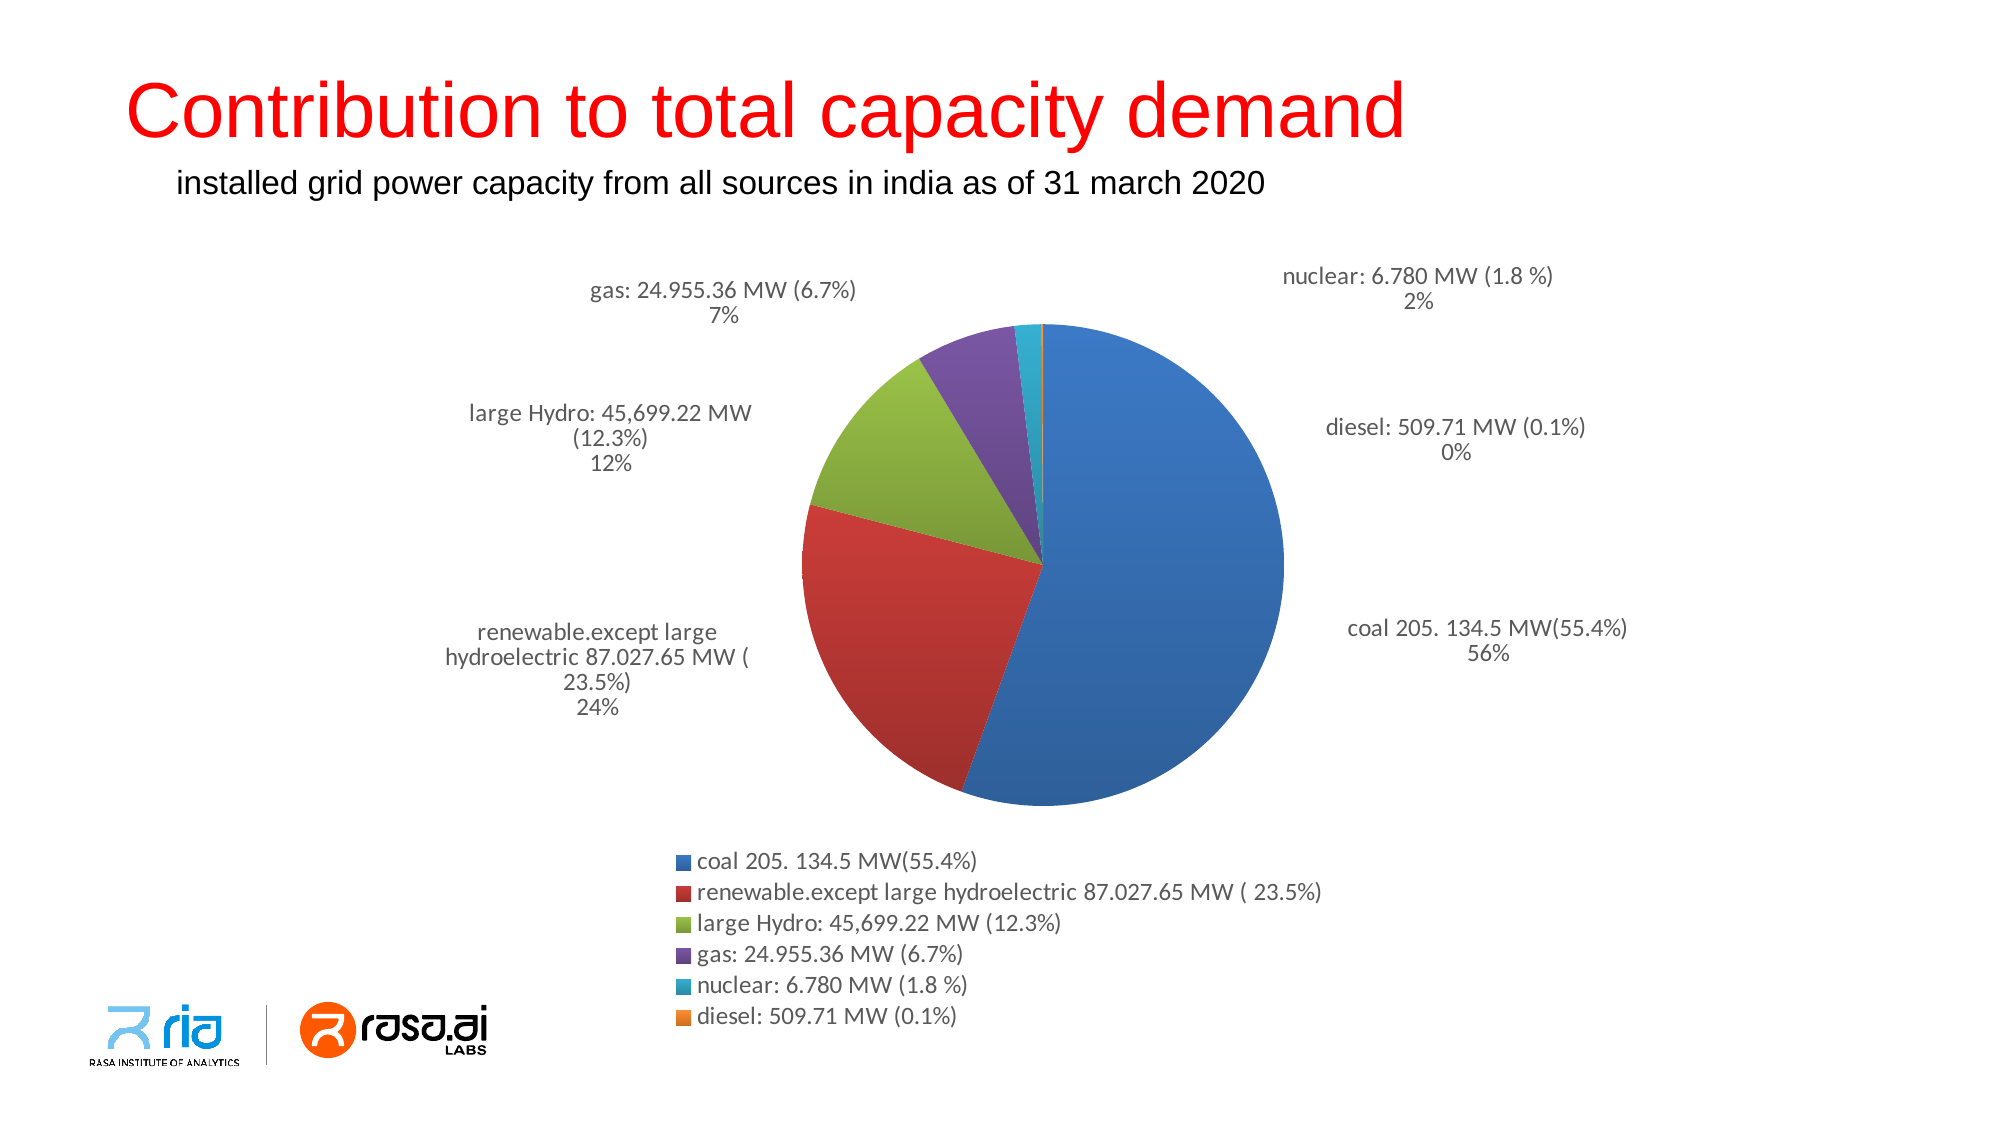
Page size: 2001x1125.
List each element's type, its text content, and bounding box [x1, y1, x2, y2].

text_box installed grid power capacity from all sources in india as of 31 march 2020 [161, 153, 1283, 249]
title Contribution to total capacity demand [125, 59, 1791, 154]
chart [370, 249, 1630, 1038]
picture [78, 992, 250, 1078]
